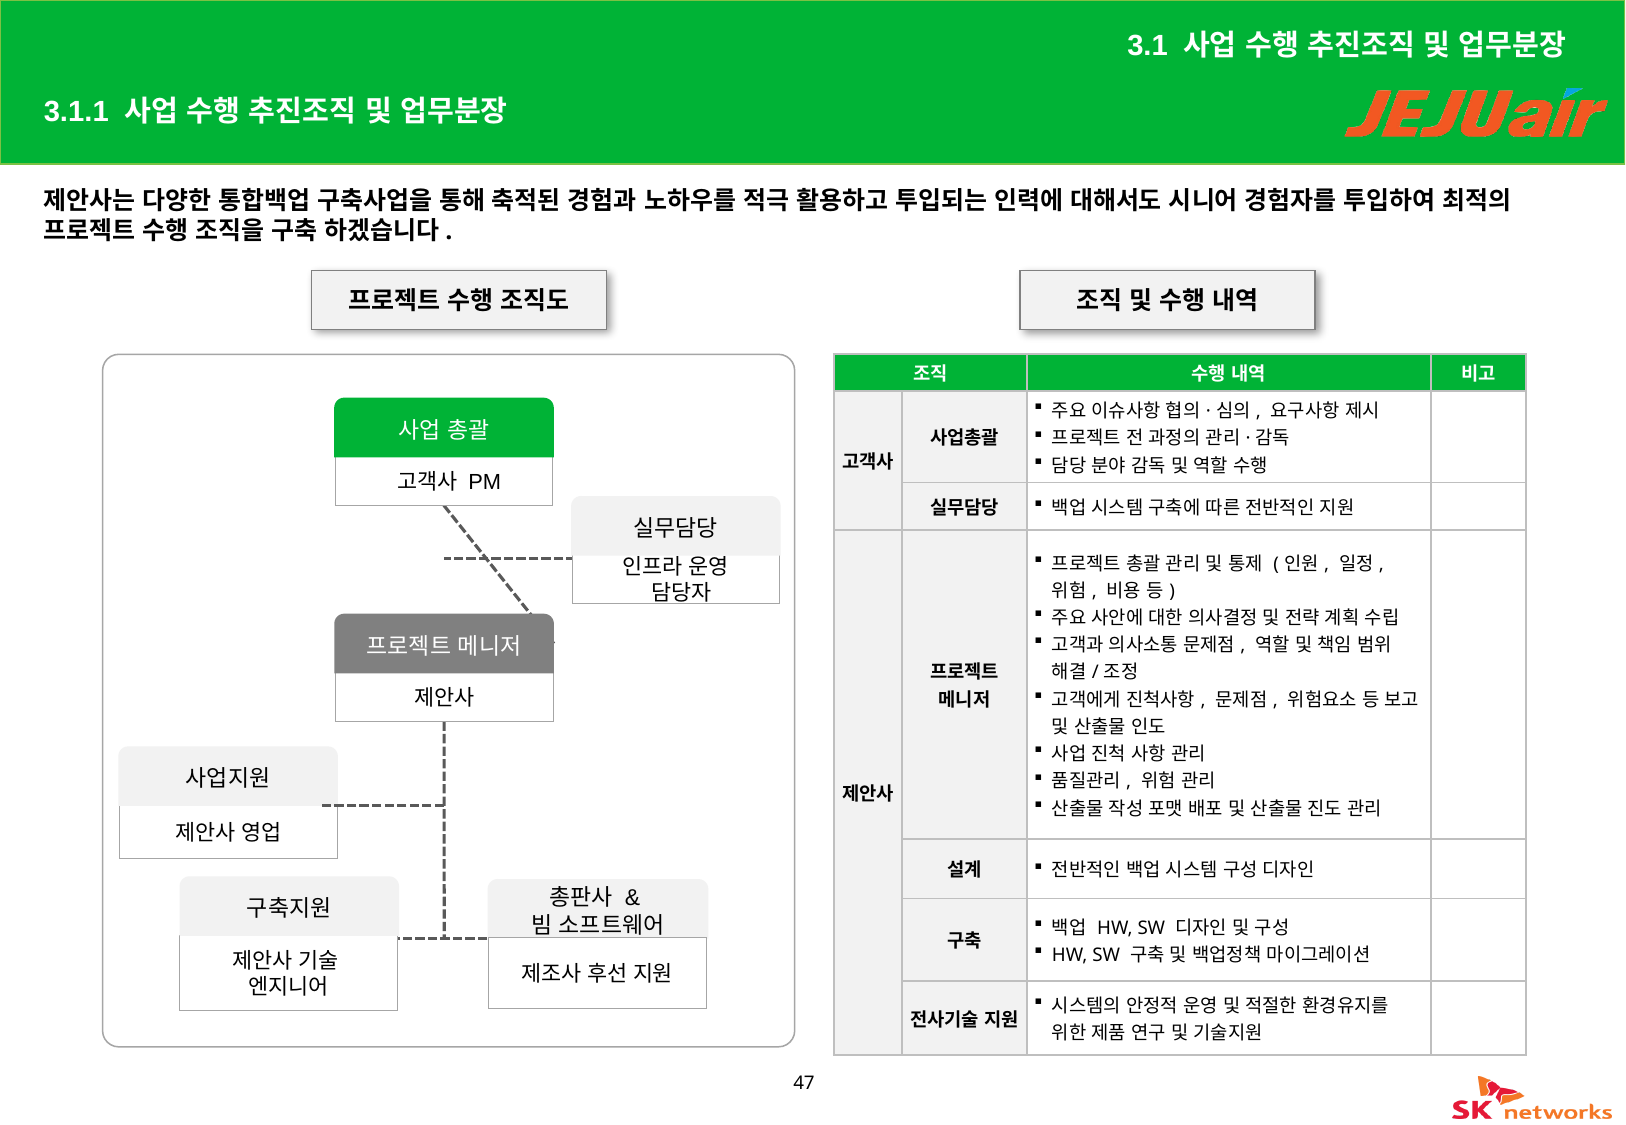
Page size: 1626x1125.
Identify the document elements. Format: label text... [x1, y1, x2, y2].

table_cell [1432, 899, 1525, 980]
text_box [118, 397, 781, 1011]
text_box 프로젝트 수행 조직도 [310, 269, 608, 331]
picture [1452, 1076, 1612, 1119]
table_cell 프로젝트 총괄 관리 및 통제 (인원, 일정, 위험, 비용 등) 주요 사안에 대한 의사결정 및 전략 계획 수립 고객과 의사소통 문제점, 역할 및 책임 범위 해결/조정 고객에게 진척사항, 문제점, 위험요소 등 보고 및 산출물 인도 사업 진척 사항 관리 품질관리, 위험 관리 산출물 작성 포맷 배포 및 산출물 진도 관리 [1028, 531, 1430, 838]
table_cell 구축 [903, 899, 1026, 980]
table_cell [1432, 483, 1525, 529]
table_cell 시스템의 안정적 운영 및 적절한 환경유지를 위한 제품 연구 및 기술지원 [1028, 982, 1430, 1054]
text_box 조직 및 수행 내역 [1019, 269, 1316, 330]
text_box [102, 354, 795, 1047]
table_cell 사업총괄 [903, 392, 1026, 482]
table_cell 백업 HW, SW 디자인 및 구성 HW, SW 구축 및 백업정책 마이그레이션 [1028, 899, 1430, 980]
table_cell [1432, 982, 1525, 1054]
slide_number 47 [778, 1063, 847, 1105]
table_cell 설계 [903, 840, 1026, 898]
table_header 조직 [835, 355, 1026, 390]
table_cell 실무담당 [903, 483, 1026, 529]
table_cell 전사기술 지원 [903, 982, 1026, 1054]
title 3.1.1 사업 수행 추진조직 및 업무분장 [28, 88, 989, 136]
table_header 수행 내역 [1028, 355, 1430, 390]
table_cell [1432, 840, 1525, 898]
table_cell 제안사 [835, 531, 901, 1054]
table_cell 프로젝트 메니저 [903, 531, 1026, 838]
table_cell 전반적인 백업 시스템 구성 디자인 [1028, 840, 1430, 898]
table_cell [1432, 392, 1525, 482]
table_cell 고객사 [835, 392, 901, 529]
list 3.1 사업 수행 추진조직 및 업무분장 [862, 16, 1582, 76]
table_header 비고 [1432, 355, 1525, 390]
picture [1344, 88, 1608, 137]
list 제안사는 다양한 통합백업 구축사업을 통해 축적된 경험과 노하우를 적극 활용하고 투입되는 인력에 대해서도 시니어 경험자를 투입하여 최적의 프로젝트 수행 조직을 구축 하겠습니다. [28, 177, 1582, 355]
table_cell 백업 시스템 구축에 따른 전반적인 지원 [1028, 483, 1430, 529]
table_cell 주요 이슈사항 협의·심의, 요구사항 제시 프로젝트 전 과정의 관리·감독 담당 분야 감독 및 역할 수행 [1028, 392, 1430, 482]
table_cell [1432, 531, 1525, 838]
